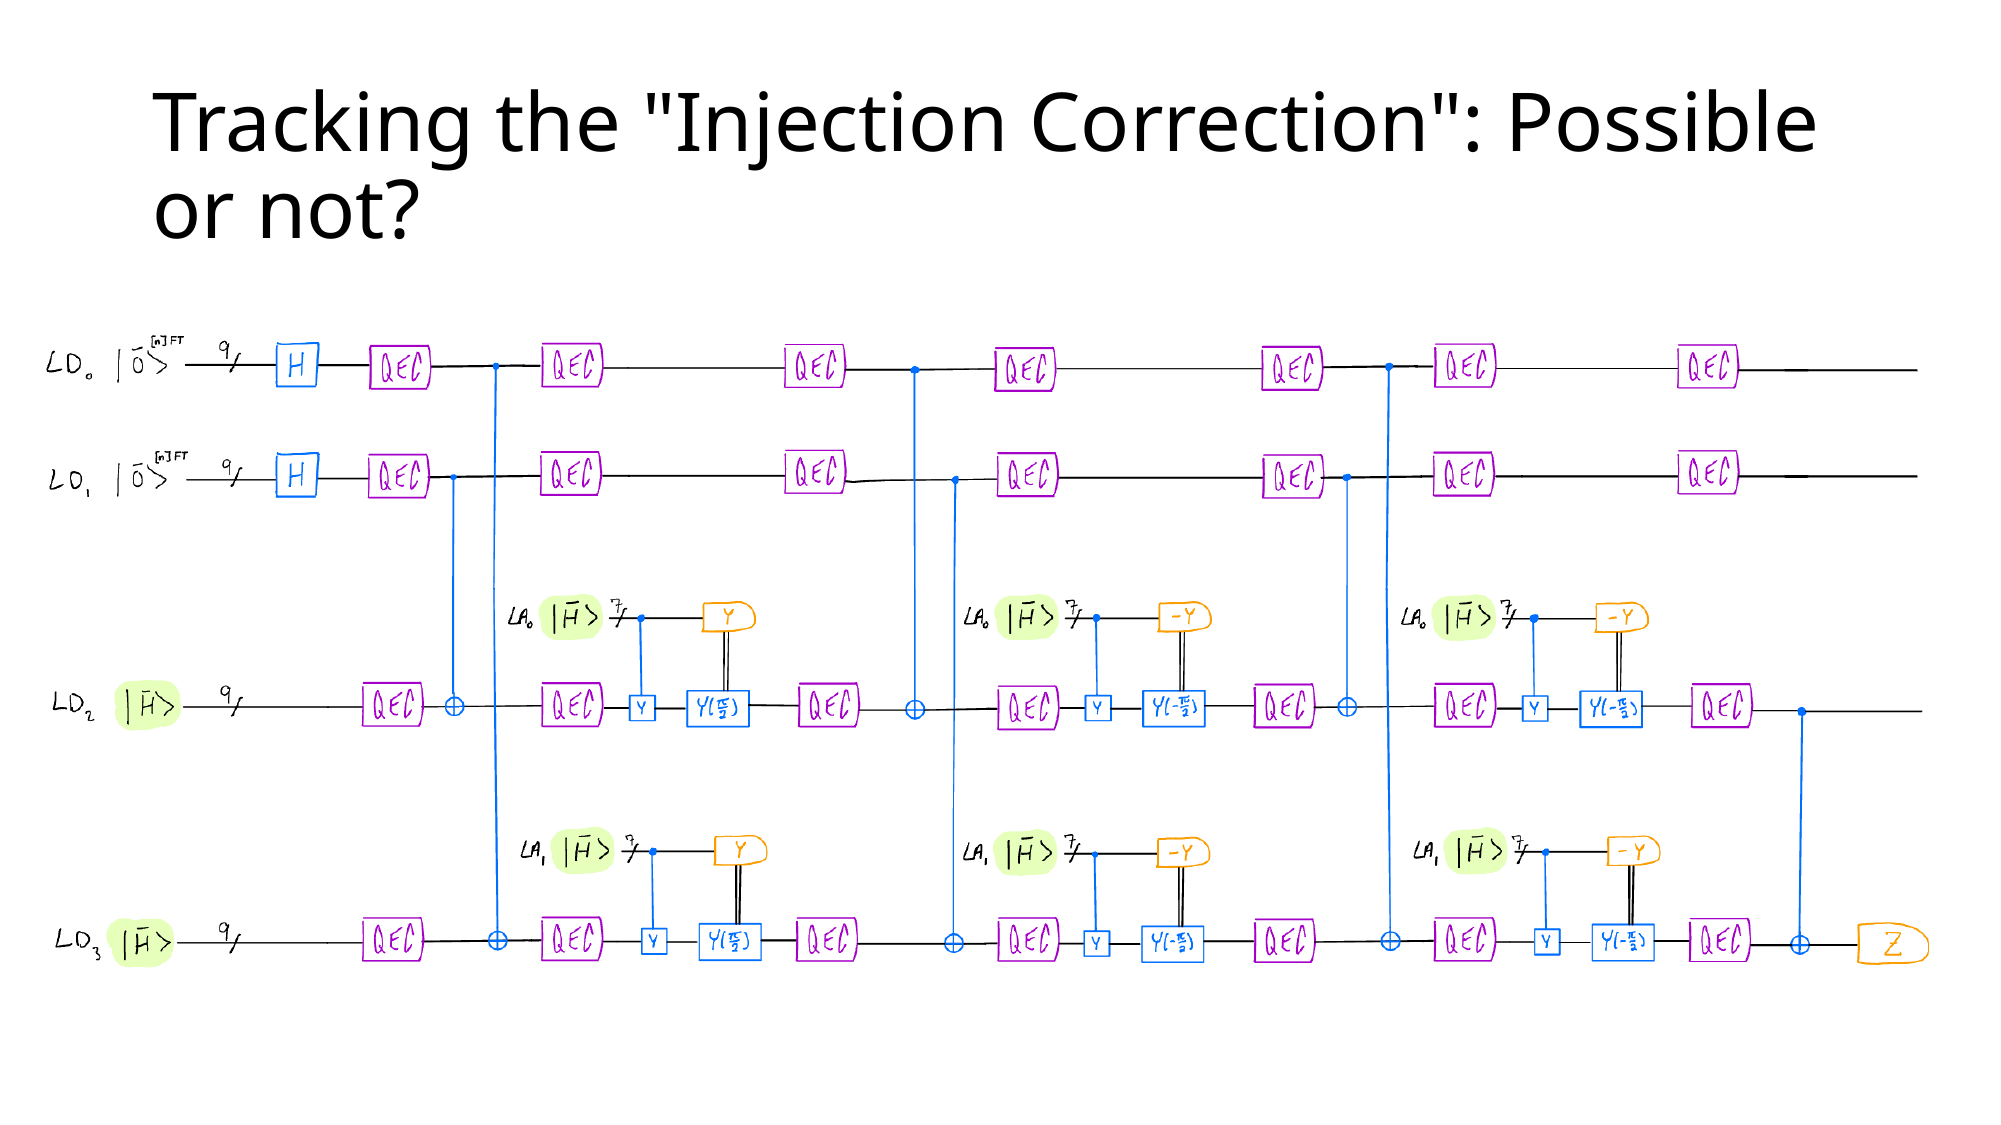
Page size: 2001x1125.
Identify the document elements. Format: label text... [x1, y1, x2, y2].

title Tracking the "Injection Correction": Possible or not? [137, 59, 1863, 276]
picture [23, 276, 1977, 1029]
